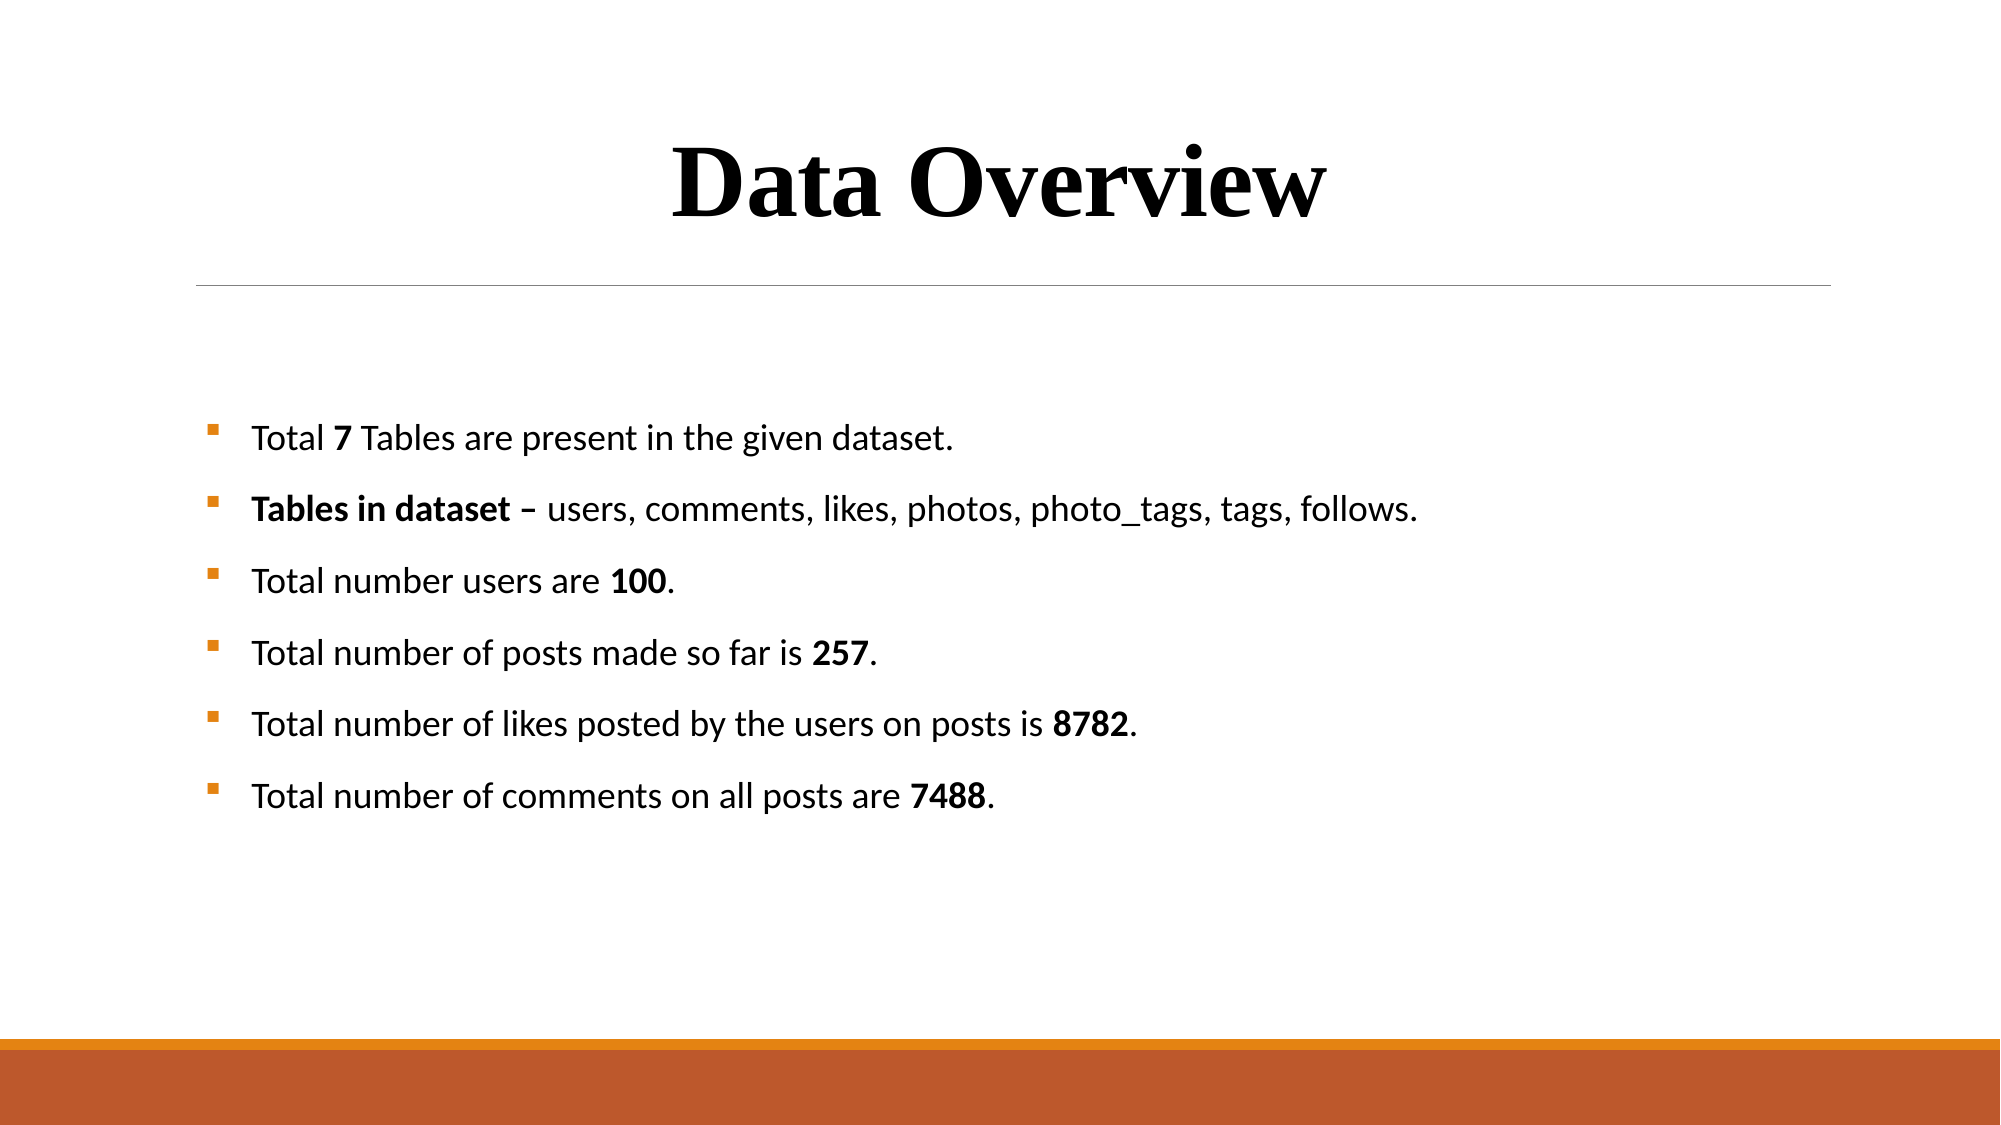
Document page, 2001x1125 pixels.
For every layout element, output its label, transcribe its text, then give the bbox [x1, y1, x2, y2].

title Data Overview [0, 42, 2000, 246]
list Total 7 Tables are present in the given dataset. Tables in dataset – users, comments, likes, photos, photo_tags, tags, follows. Total number users are 100. Total number of posts made so far is 257. Total number of likes posted by the users on posts is 8782. Total number of comments on all posts are 7488. [184, 382, 1704, 868]
